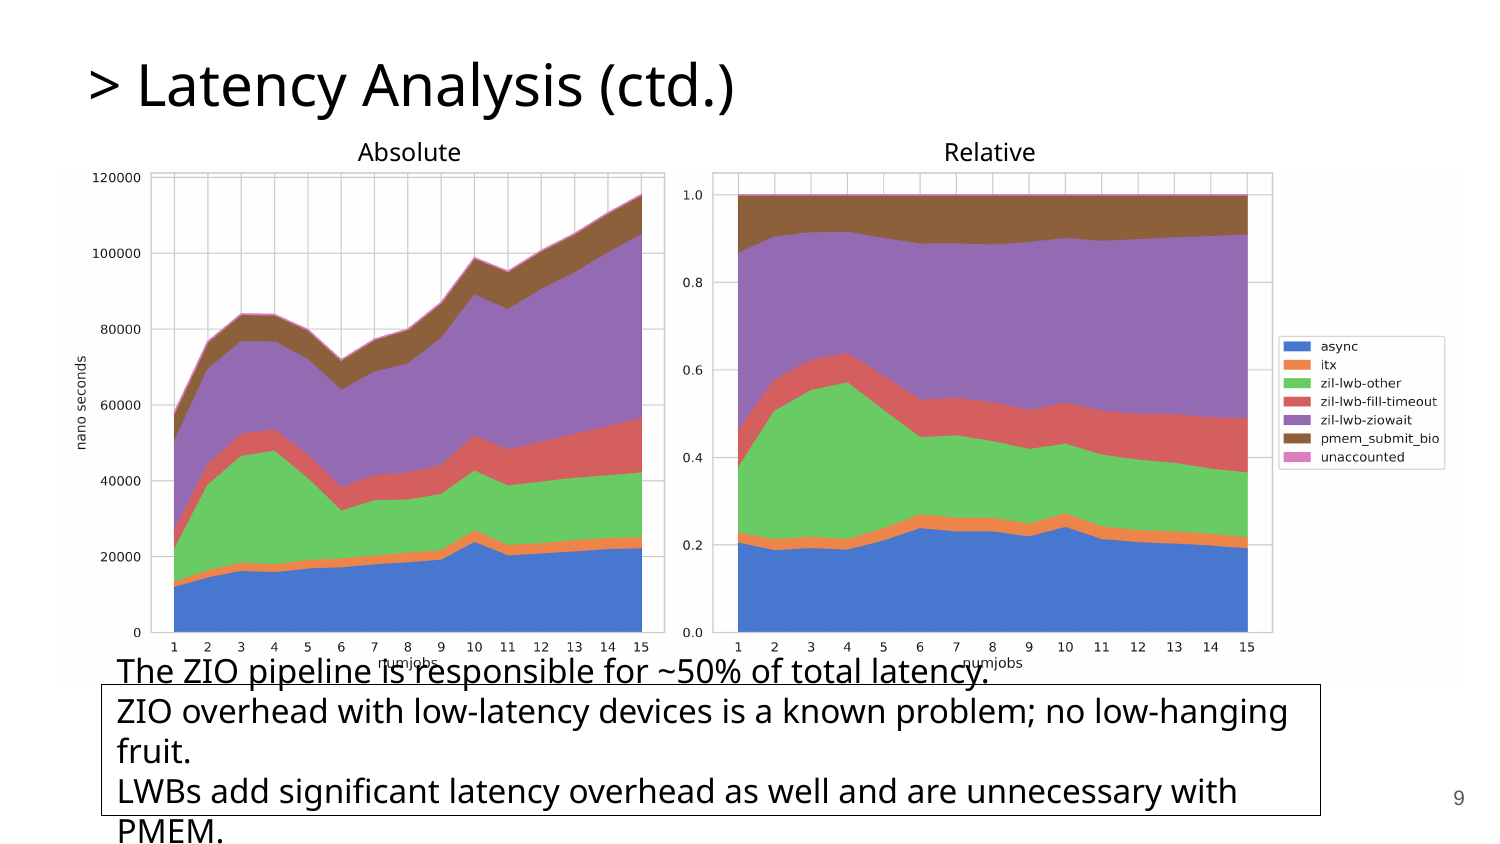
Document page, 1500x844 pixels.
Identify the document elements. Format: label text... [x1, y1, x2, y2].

text_box Absolute [152, 133, 668, 166]
slide_number ‹#› [1389, 764, 1480, 830]
text_box The ZIO pipeline is responsible for ~50% of total latency. ZIO overhead with low-latency devices is a known problem; no low-hanging fruit. LWBs add significant latency overhead as well and are unnecessary with PMEM. [101, 694, 1321, 816]
title > Latency Analysis (ctd.) [73, 33, 1412, 165]
picture [58, 168, 1460, 685]
text_box Relative [732, 133, 1248, 166]
